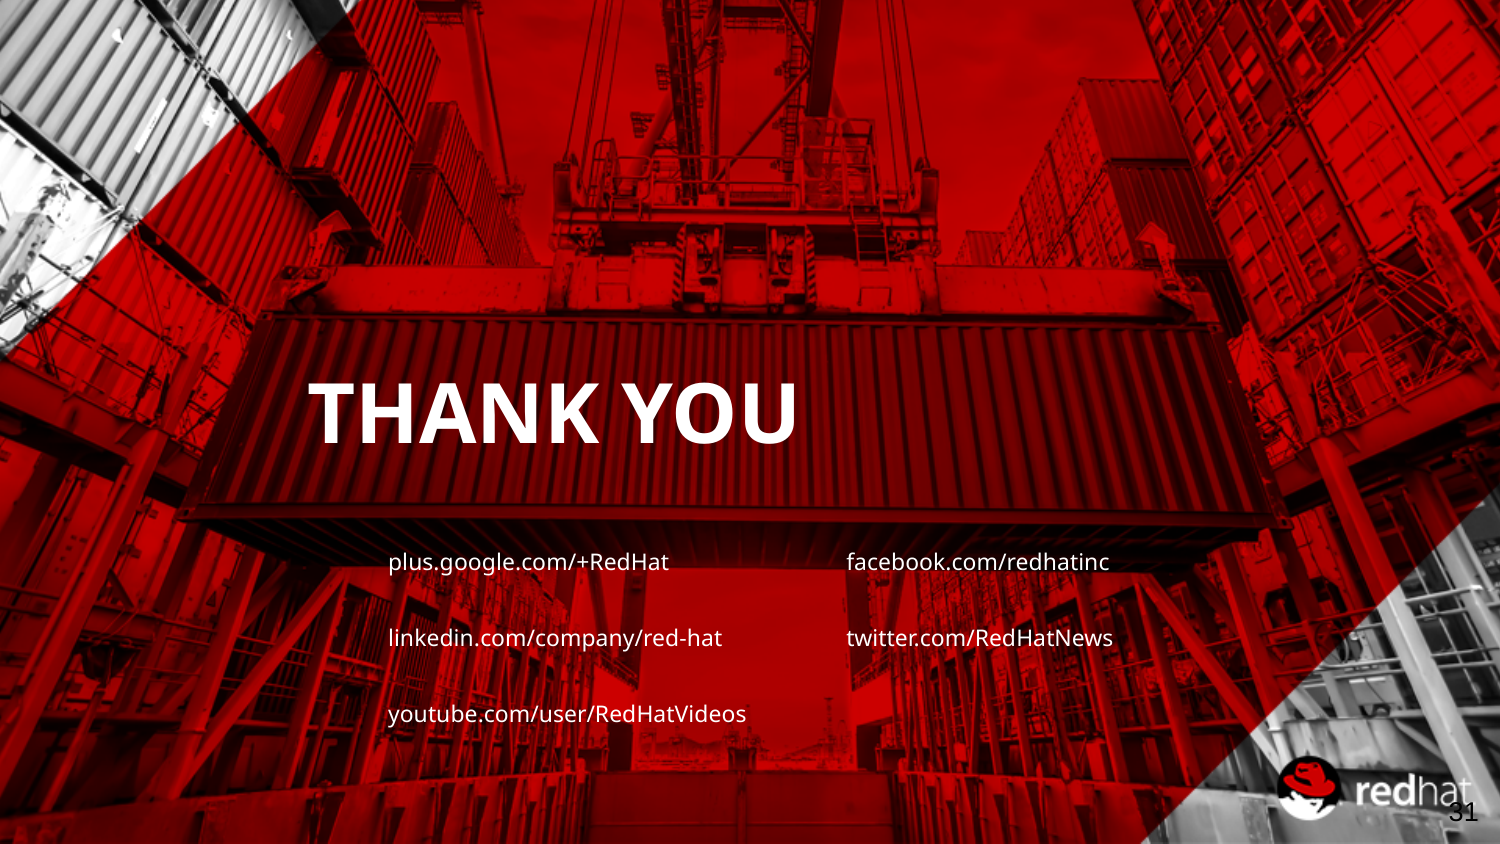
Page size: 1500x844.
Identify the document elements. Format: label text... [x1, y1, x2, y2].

text_box plus.google.com/+RedHat [373, 535, 764, 587]
picture [0, 0, 1500, 844]
slide_number ‹#› [1403, 779, 1494, 844]
text_box linkedin.com/company/red-hat [373, 612, 764, 663]
text_box facebook.com/redhatinc [831, 535, 1222, 587]
text_box twitter.com/RedHatNews [831, 612, 1222, 663]
text_box THANK YOU [292, 310, 1267, 510]
text_box youtube.com/user/RedHatVideos [373, 688, 764, 740]
